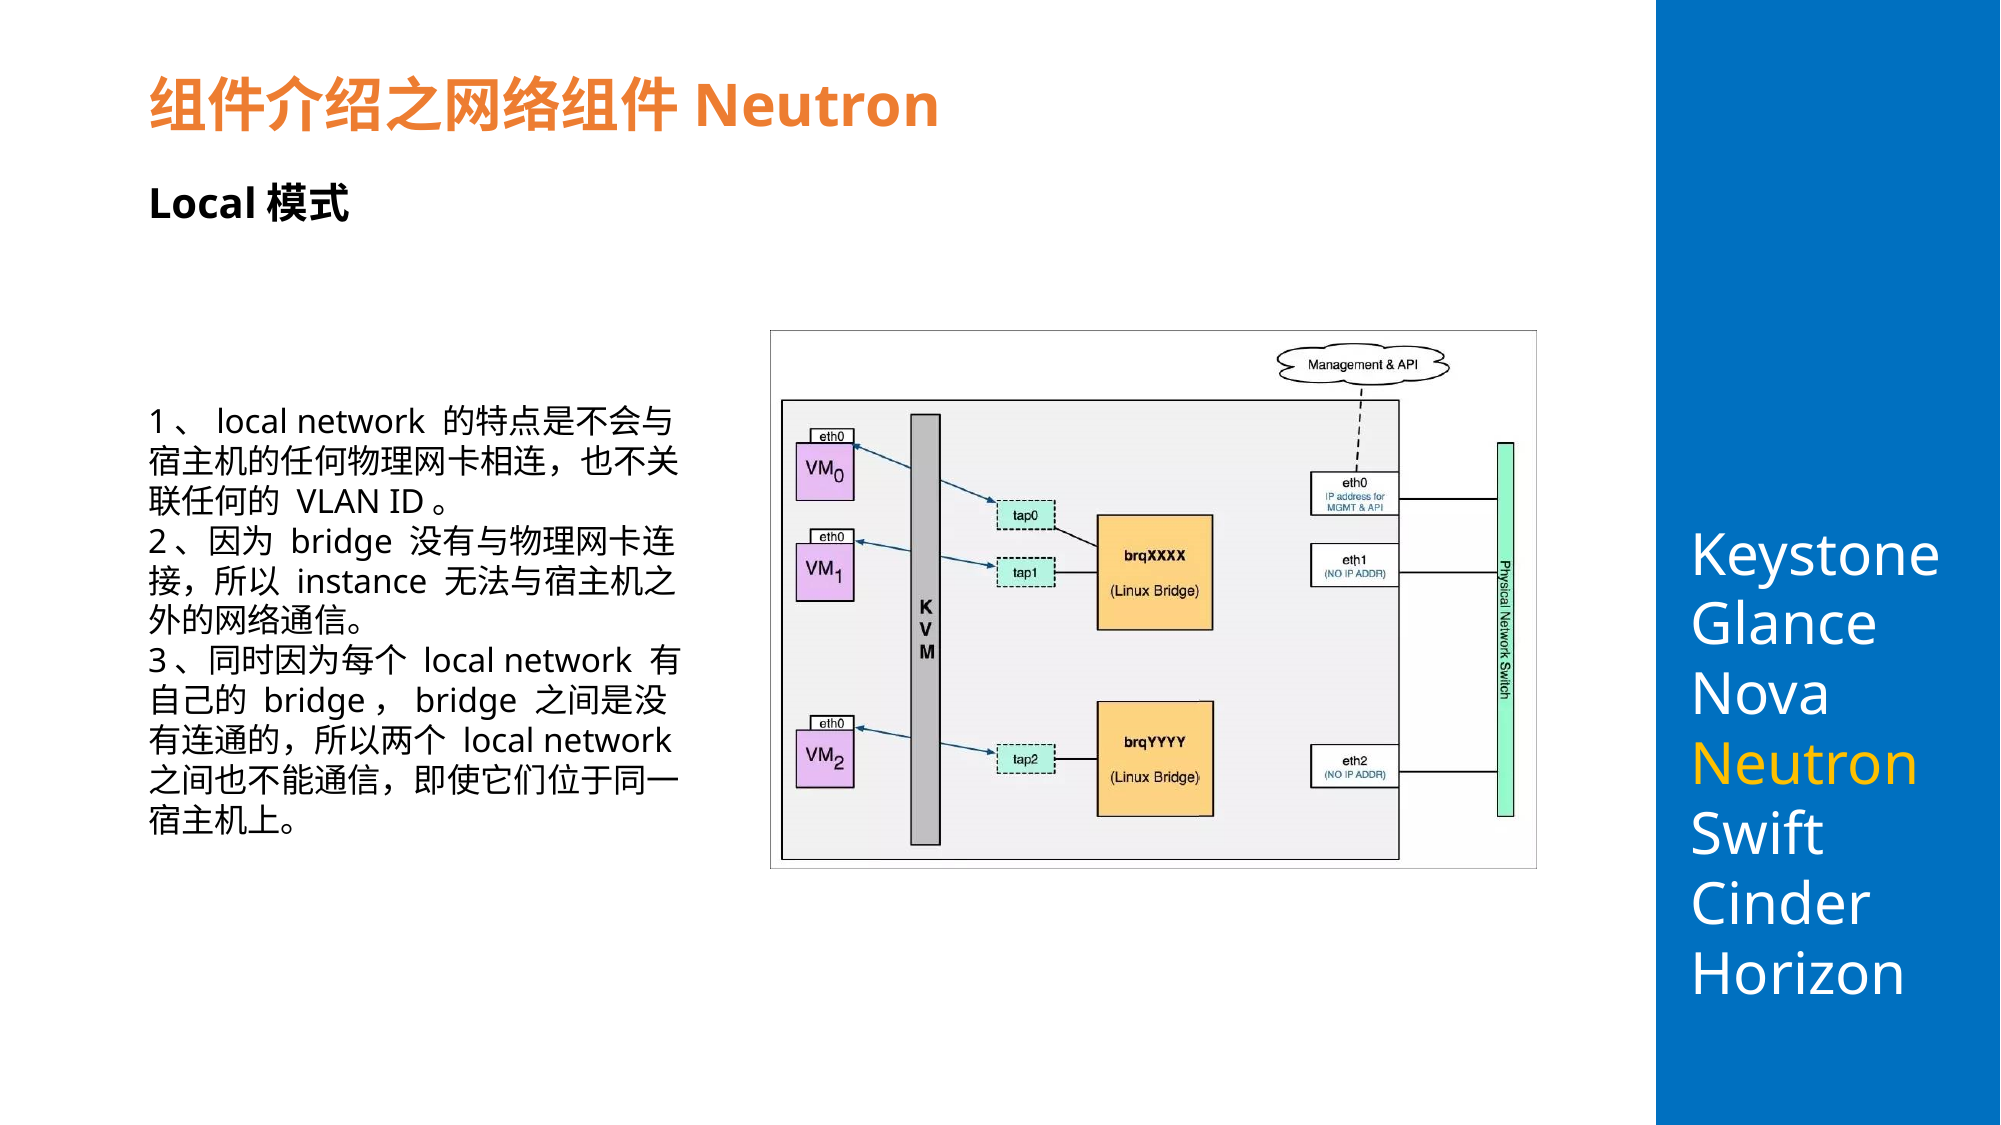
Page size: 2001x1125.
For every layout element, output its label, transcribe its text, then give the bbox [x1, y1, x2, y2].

text_box Local模式 [133, 168, 488, 237]
title Keystone Glance Nova Neutron Swift Cinder Horizon [1675, 59, 1975, 1014]
text_box 组件介绍之网络组件Neutron [133, 59, 1454, 142]
picture [770, 330, 1537, 869]
text_box 1、local network 的特点是不会与宿主机的任何物理网卡相连，也不关联任何的 VLAN ID。 2、因为 bridge 没有与物理网卡连接，所以 instance 无法与宿主机之外的网络通信。 3、同时因为每个 local network 有自己的 bridge，bridge 之间是没有连通的，所以两个 local network 之间也不能通信，即使它们位于同一宿主机上。 [133, 392, 709, 847]
